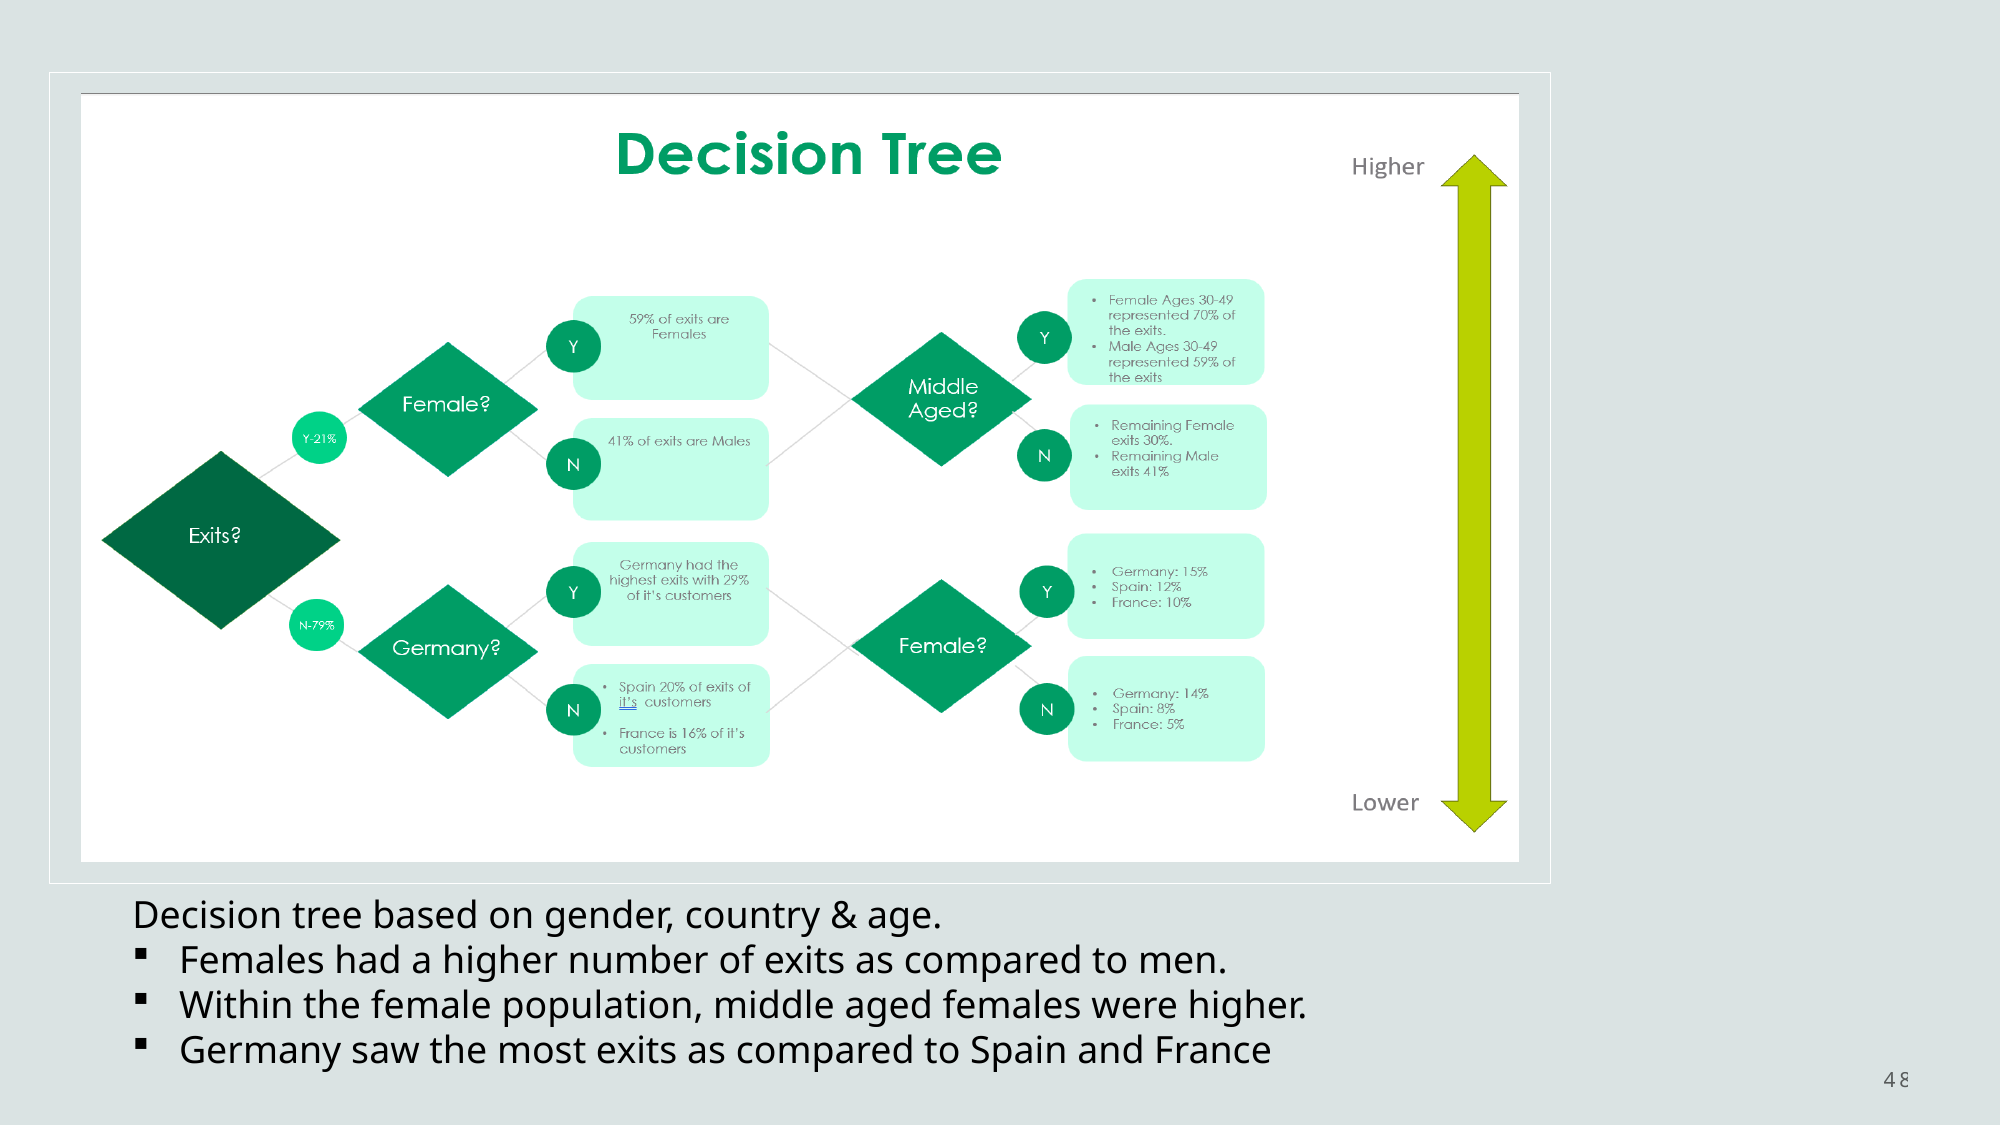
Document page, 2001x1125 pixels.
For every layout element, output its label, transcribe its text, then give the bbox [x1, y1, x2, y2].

text_box Decision tree based on gender, country & age. Females had a higher number of exits as compared to men. Within the female population, middle aged females were higher. Germany saw the most exits as compared to Spain and France [117, 883, 1593, 1079]
text_box [49, 72, 1551, 885]
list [80, 93, 1519, 863]
slide_number 48 [1637, 1042, 1927, 1119]
